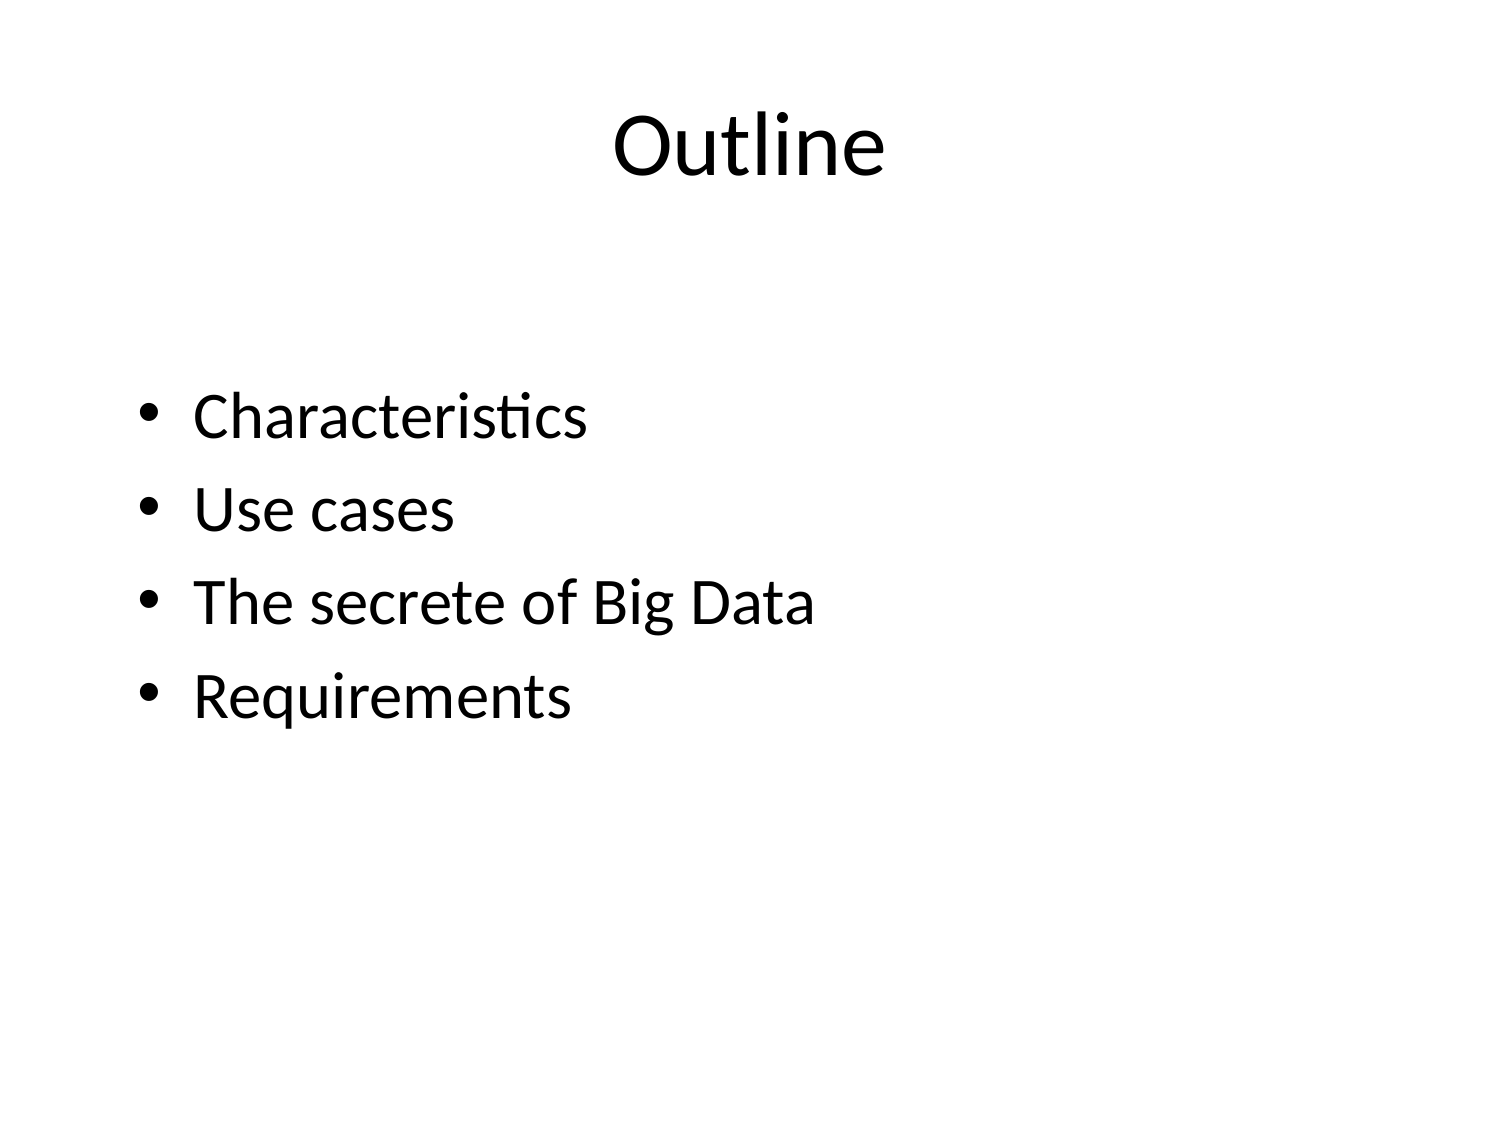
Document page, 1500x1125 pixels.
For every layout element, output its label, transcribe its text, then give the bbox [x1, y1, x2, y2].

list Characteristics Use cases The secrete of Big Data Requirements [122, 364, 974, 790]
title Outline [75, 45, 1425, 233]
